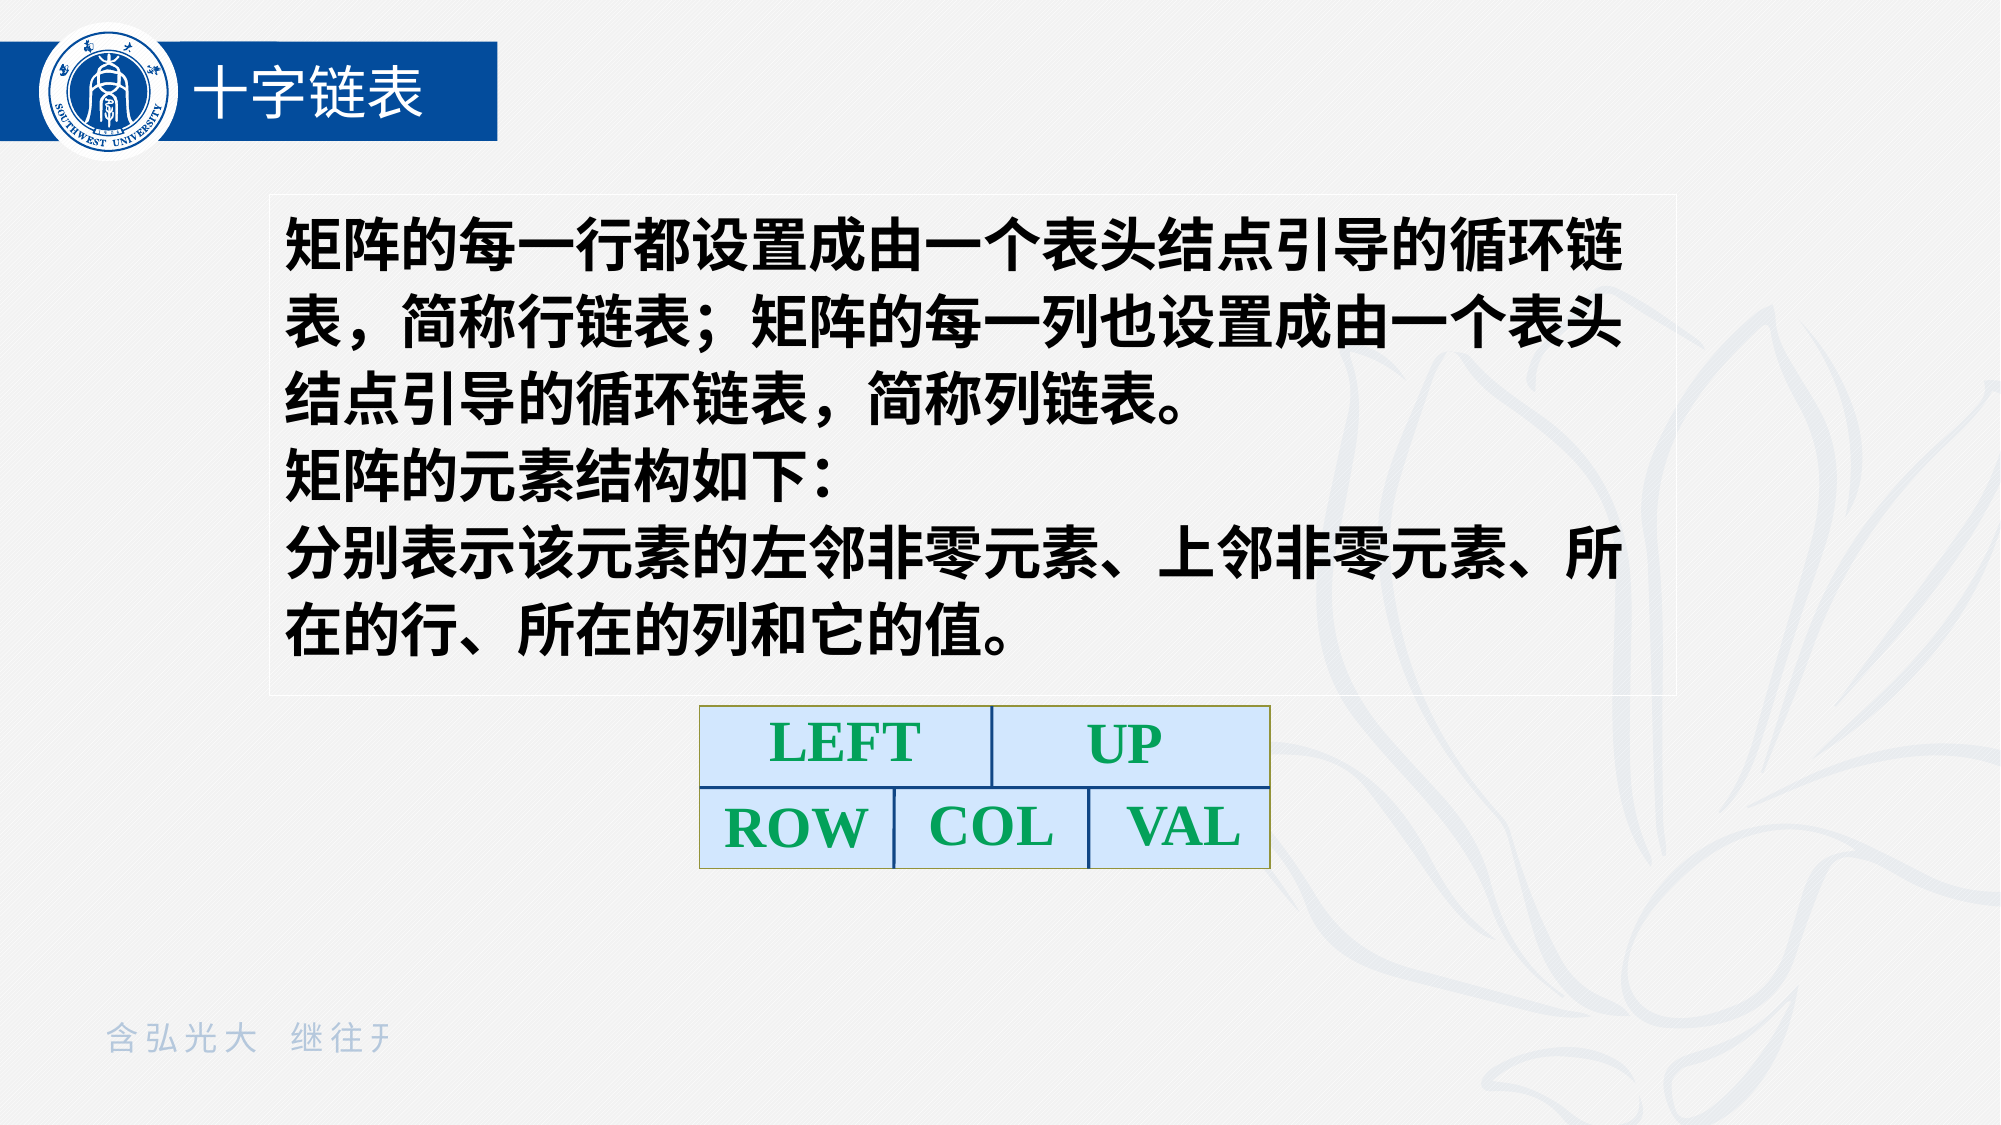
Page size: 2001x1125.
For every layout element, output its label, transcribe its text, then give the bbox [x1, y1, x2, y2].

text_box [699, 706, 1270, 869]
list 十字链表 [180, 41, 498, 141]
text_box 矩阵的每一行都设置成由一个表头结点引导的循环链表，简称行链表；矩阵的每一列也设置成由一个表头结点引导的循环链表，简称列链表。 矩阵的元素结构如下： 分别表示该元素的左邻非零元素、上邻非零元素、所在的行、所在的列和它的值。 [269, 194, 1677, 696]
